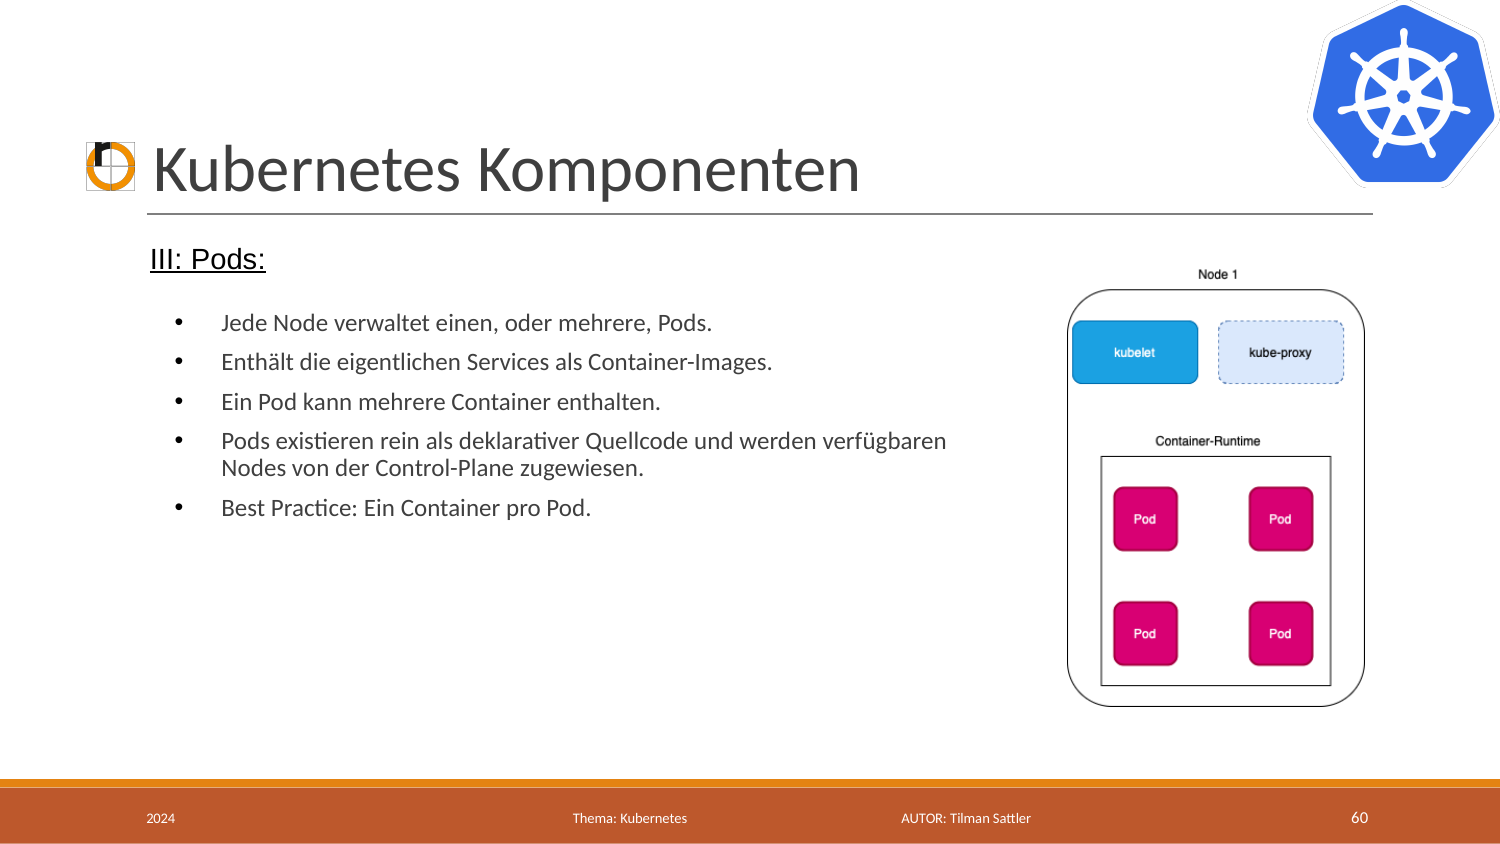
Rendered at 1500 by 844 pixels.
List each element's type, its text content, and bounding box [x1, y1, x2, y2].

list Jede Node verwaltet einen, oder mehrere, Pods. Enthält die eigentlichen Services als Container-Images. Ein Pod kann mehrere Container enthalten. Pods existieren rein als deklarativer Quellcode und werden verfügbaren Nodes von der Control-Plane zugewiesen. Best Practice: Ein Container pro Pod. [135, 304, 1001, 723]
picture [1307, 0, 1500, 188]
text_box III: Pods: [135, 233, 633, 283]
footer Thema: Kubernetes AUTOR: Tilman Sattler [453, 794, 1152, 840]
picture [83, 141, 136, 191]
picture [1066, 258, 1366, 707]
slide_number 60 [1218, 794, 1380, 840]
title Kubernetes Komponenten [141, 32, 1380, 211]
slide_number 2024 [135, 794, 440, 840]
